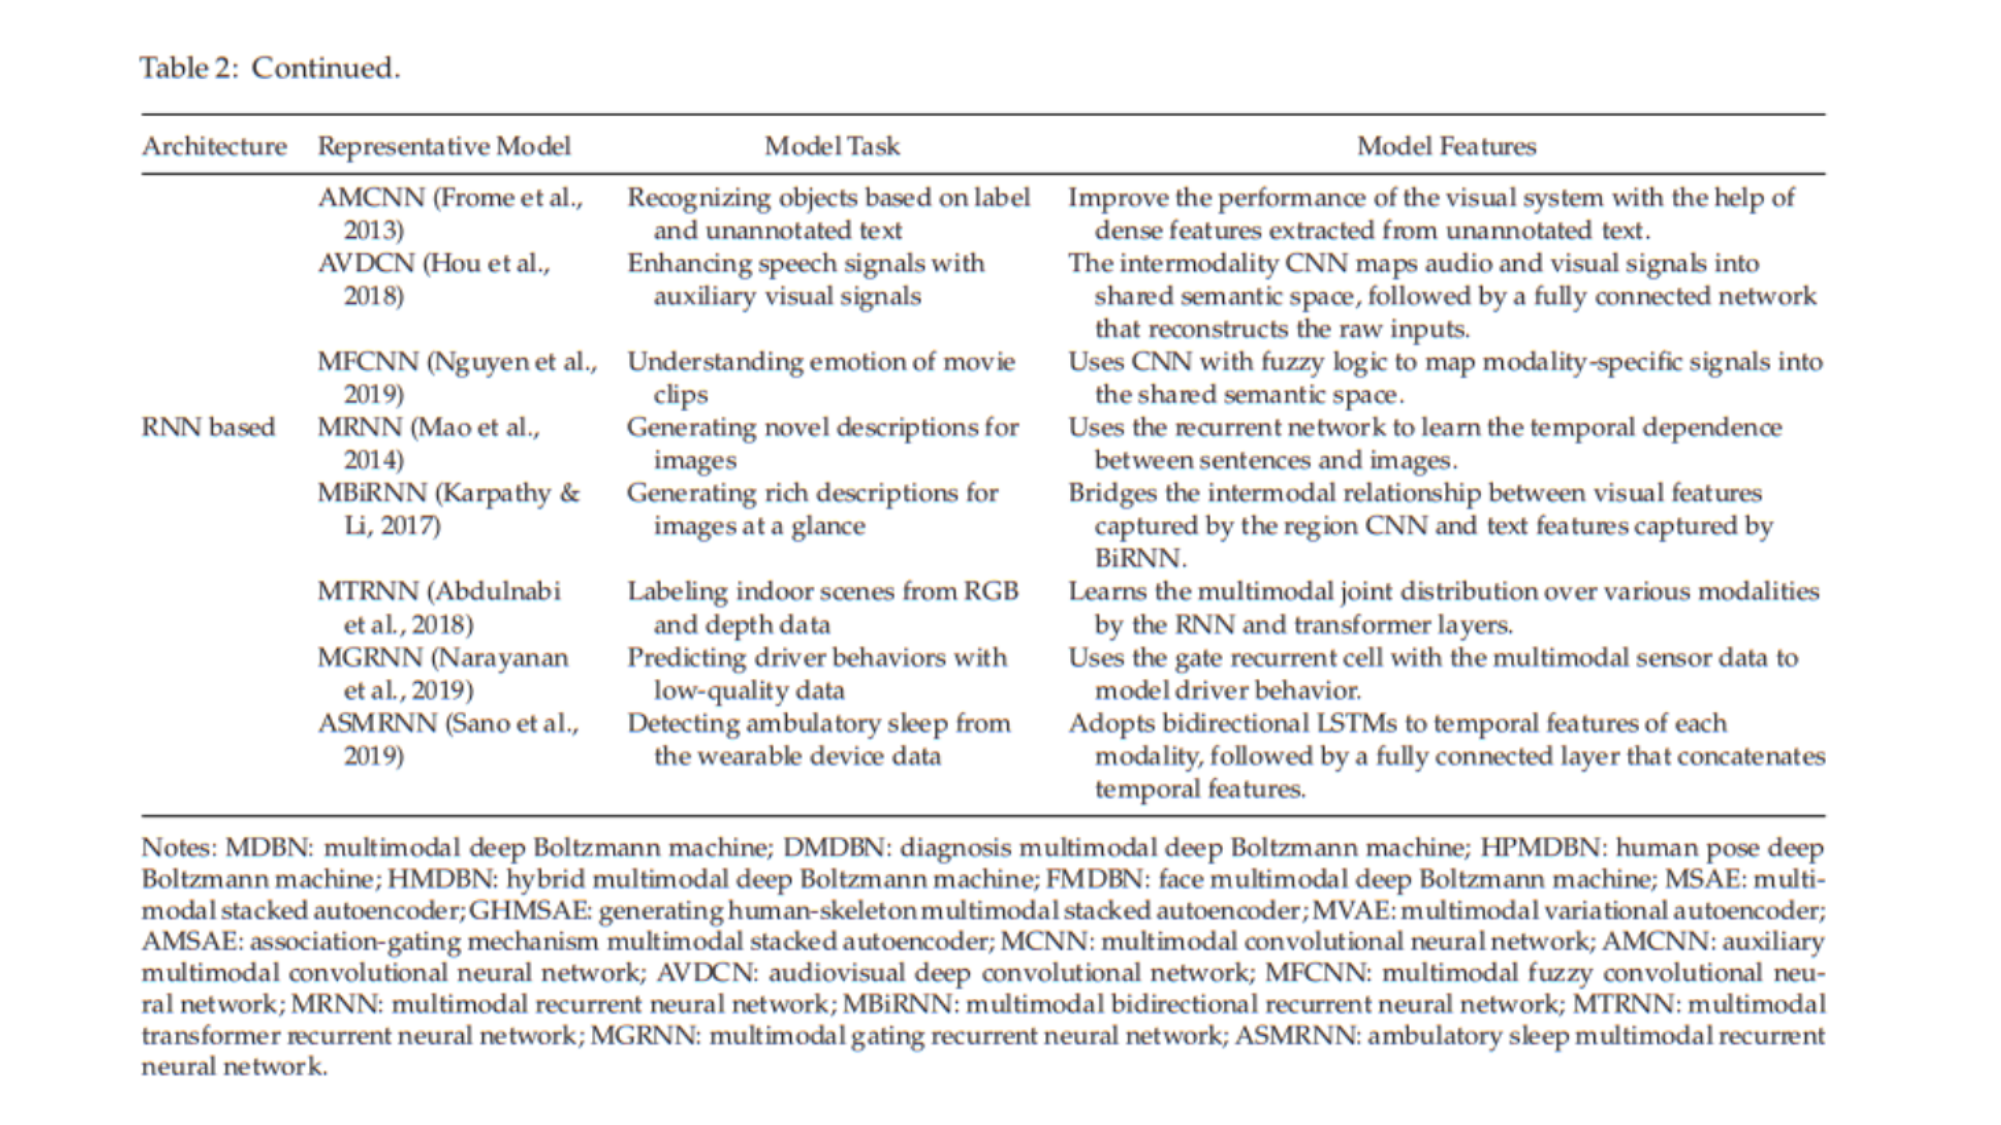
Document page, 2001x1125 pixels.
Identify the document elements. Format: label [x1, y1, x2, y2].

picture [105, 0, 1840, 1125]
